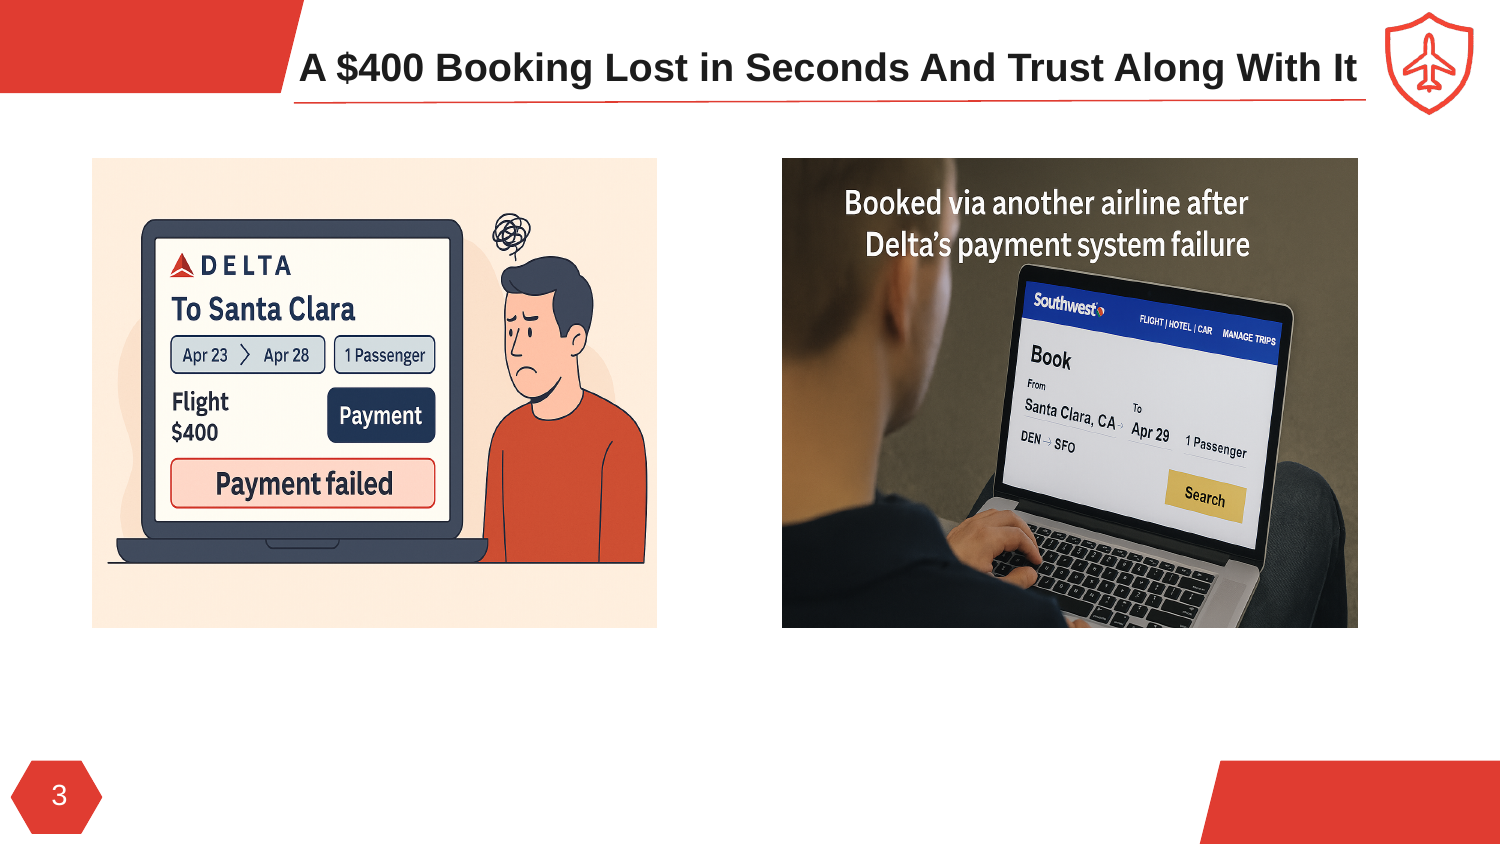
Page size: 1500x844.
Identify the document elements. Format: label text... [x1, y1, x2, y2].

slide_number ‹#› [0, 763, 83, 828]
picture [91, 158, 657, 629]
picture [781, 0, 1500, 629]
text_box A $400 Booking Lost in Seconds And Trust Along With It [283, 26, 1389, 105]
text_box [293, 99, 1367, 104]
